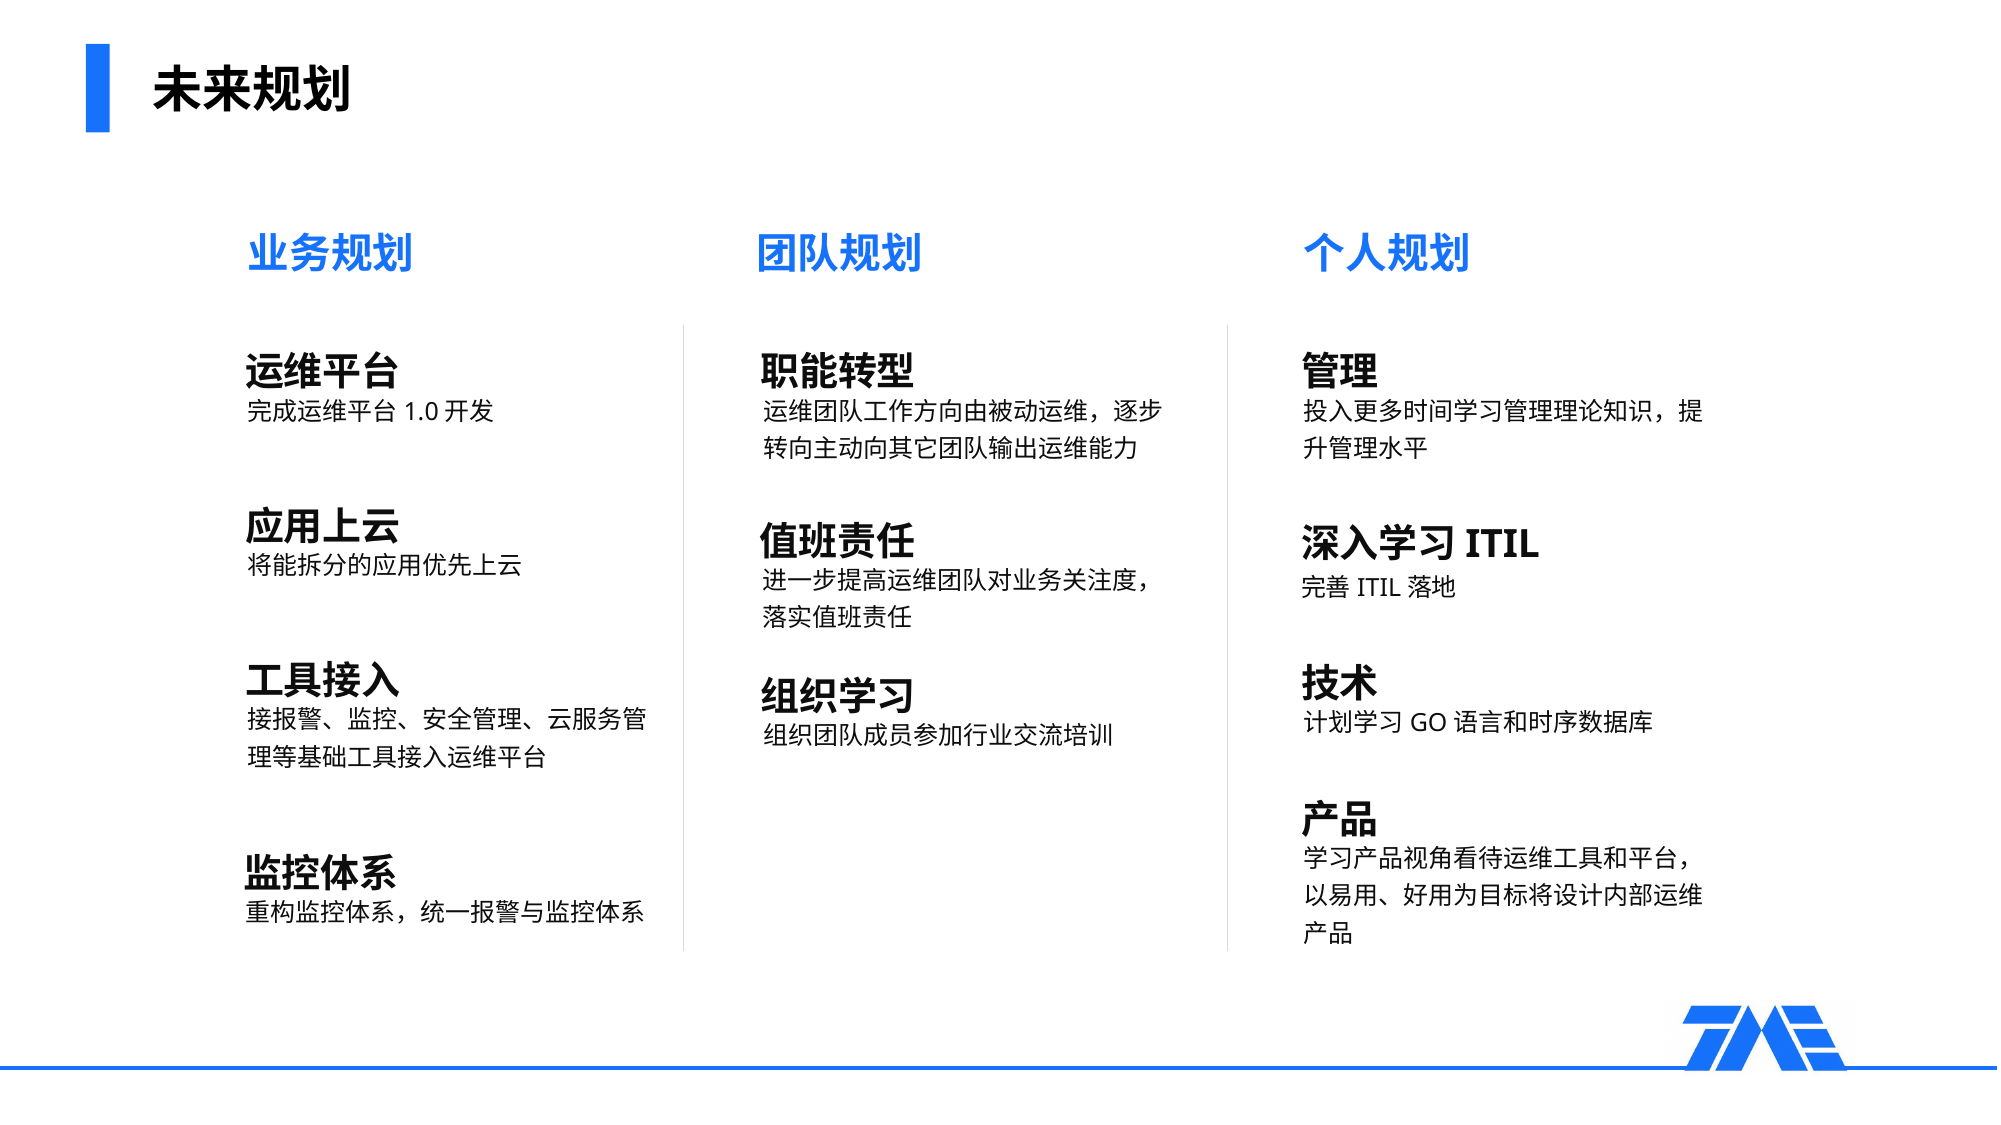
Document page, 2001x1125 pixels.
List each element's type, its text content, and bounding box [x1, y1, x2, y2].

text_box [1286, 642, 1741, 742]
picture [1664, 998, 1858, 1077]
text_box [745, 655, 1200, 755]
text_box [1286, 777, 1741, 953]
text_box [230, 484, 683, 585]
title 未来规划 [137, 38, 1858, 145]
text_box 个人规划 [1288, 209, 1488, 285]
text_box 业务规划 [232, 209, 466, 285]
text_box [1286, 502, 1741, 608]
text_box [230, 639, 683, 777]
text_box 团队规划 [741, 209, 974, 285]
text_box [230, 330, 683, 430]
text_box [745, 330, 1200, 468]
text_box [745, 499, 1200, 638]
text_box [228, 831, 683, 932]
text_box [1286, 330, 1741, 468]
